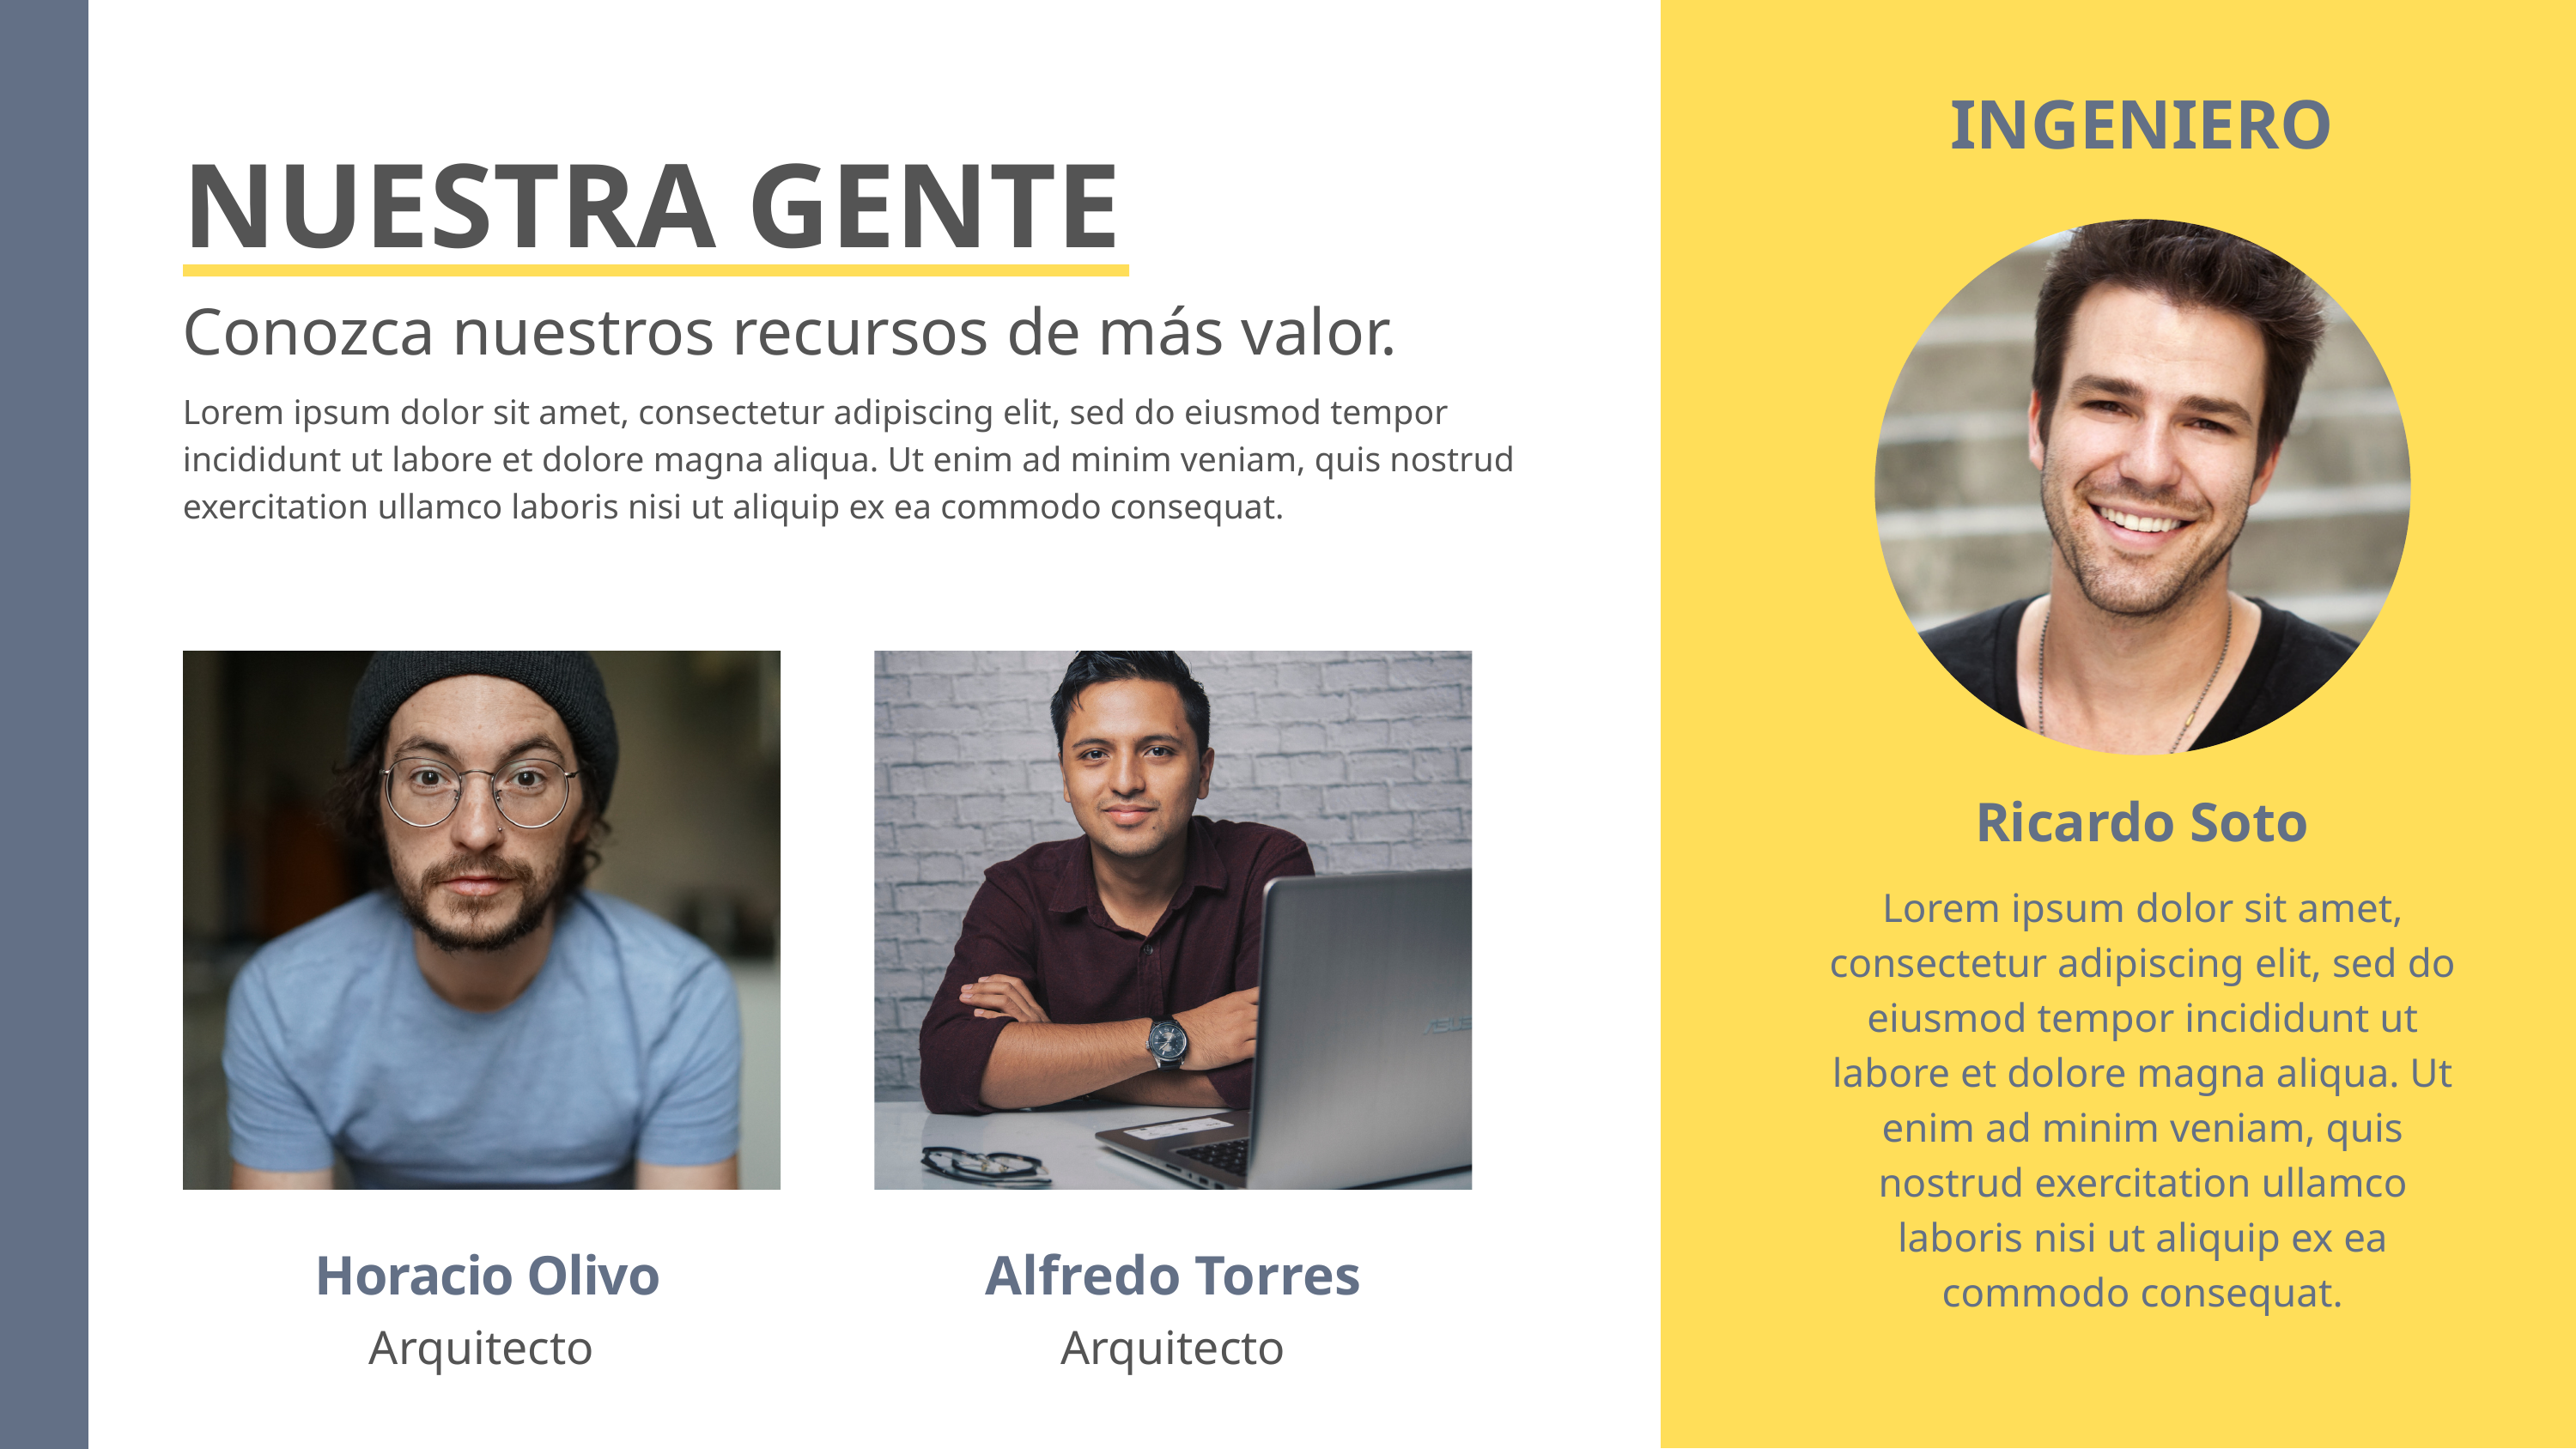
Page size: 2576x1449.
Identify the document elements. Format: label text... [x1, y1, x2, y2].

text_box Horacio Olivo [183, 1231, 793, 1307]
text_box Arquitecto [219, 1308, 744, 1373]
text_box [0, 0, 89, 1449]
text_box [1660, 0, 2576, 1449]
text_box Alfredo Torres [868, 1231, 1479, 1307]
text_box [183, 651, 781, 1190]
text_box Lorem ipsum dolor sit amet, consectetur adipiscing elit, sed do eiusmod tempor incididunt ut labore et dolore magna aliqua. Ut enim ad minim veniam, quis nostrud exercitation ullamco laboris nisi ut aliquip ex ea commodo consequat. [183, 384, 1610, 526]
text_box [1874, 219, 2411, 755]
text_box Conozca nuestros recursos de más valor. [182, 278, 1575, 368]
text_box NUESTRA GENTE [183, 108, 1315, 271]
text_box Arquitecto [910, 1308, 1437, 1373]
text_box [874, 651, 1473, 1190]
